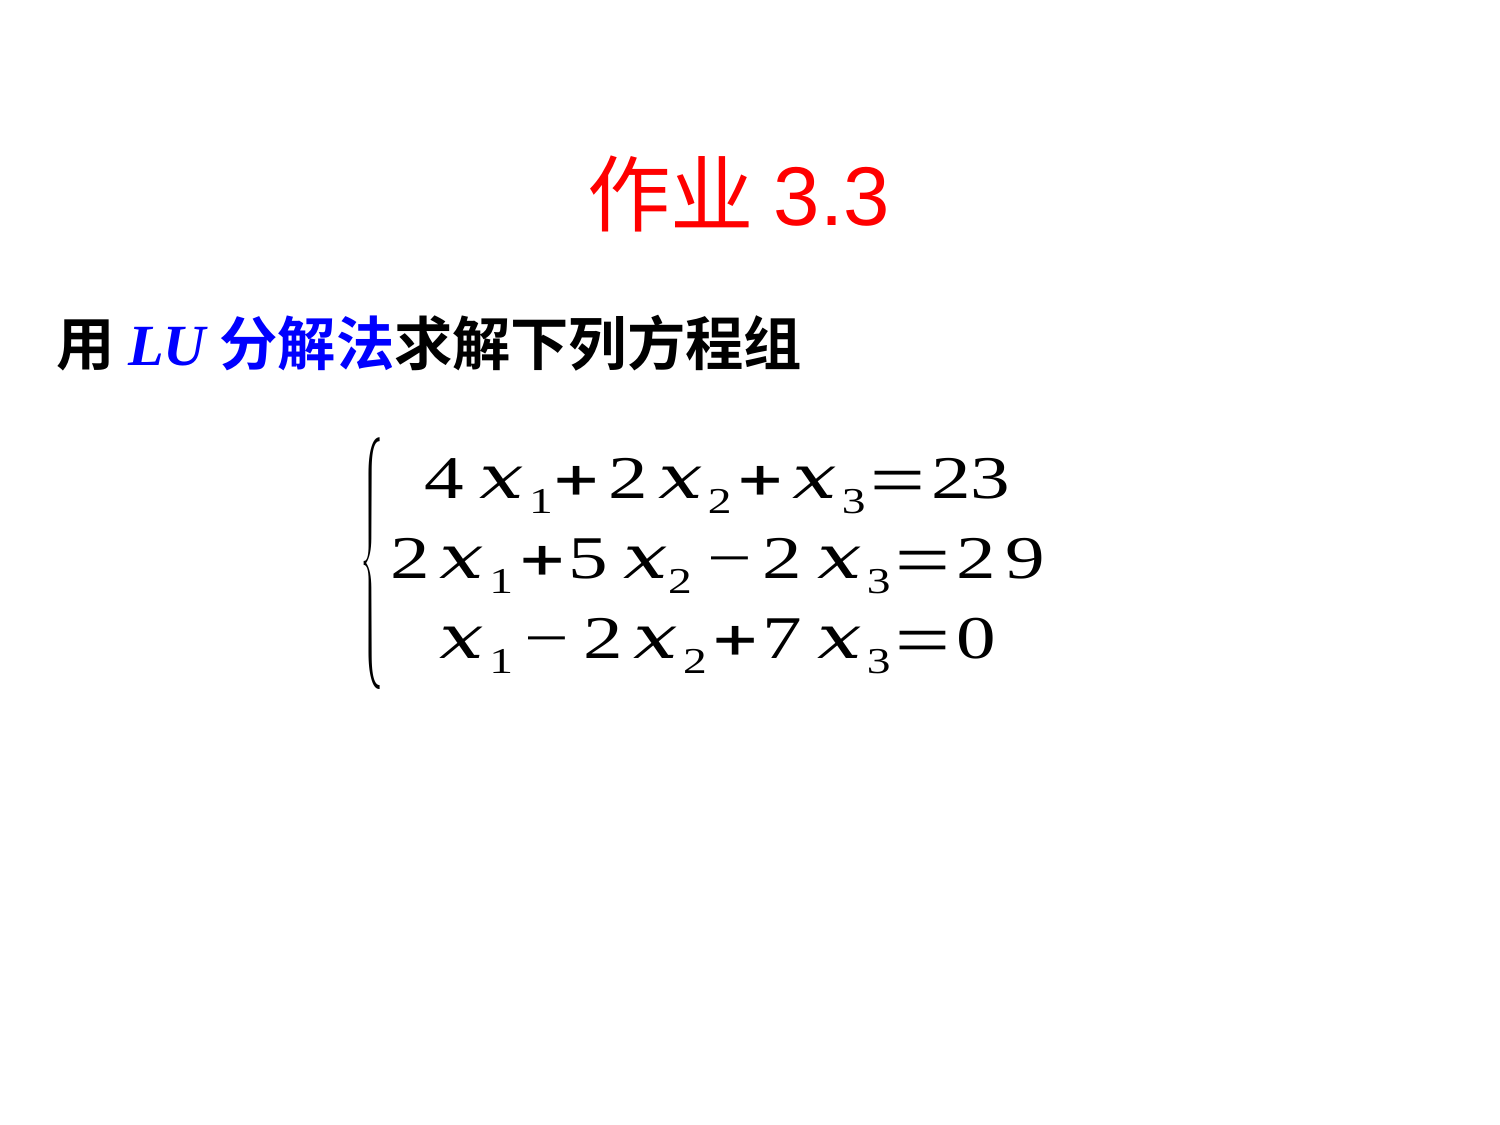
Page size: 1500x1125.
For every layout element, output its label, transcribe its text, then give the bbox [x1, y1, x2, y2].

text_box 作业3.3 [572, 134, 975, 250]
text_box 用LU分解法求解下列方程组 [41, 299, 1016, 385]
